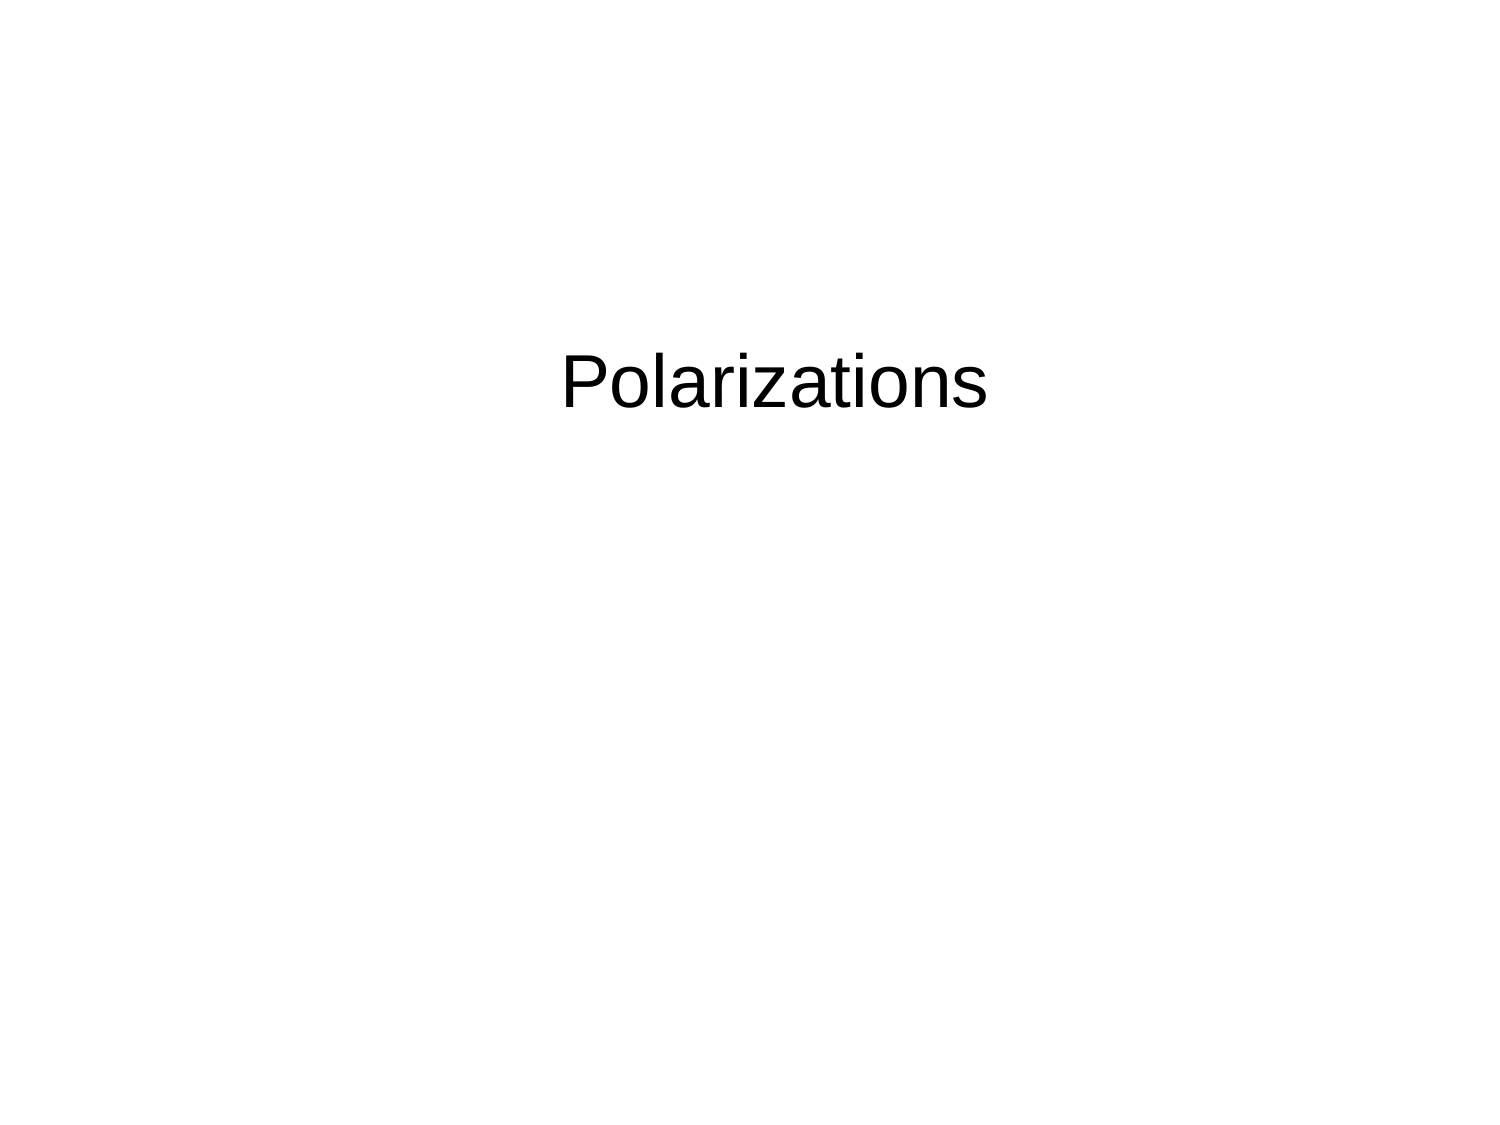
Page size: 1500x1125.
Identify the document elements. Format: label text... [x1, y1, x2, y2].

text_box Polarizations [287, 324, 1263, 430]
